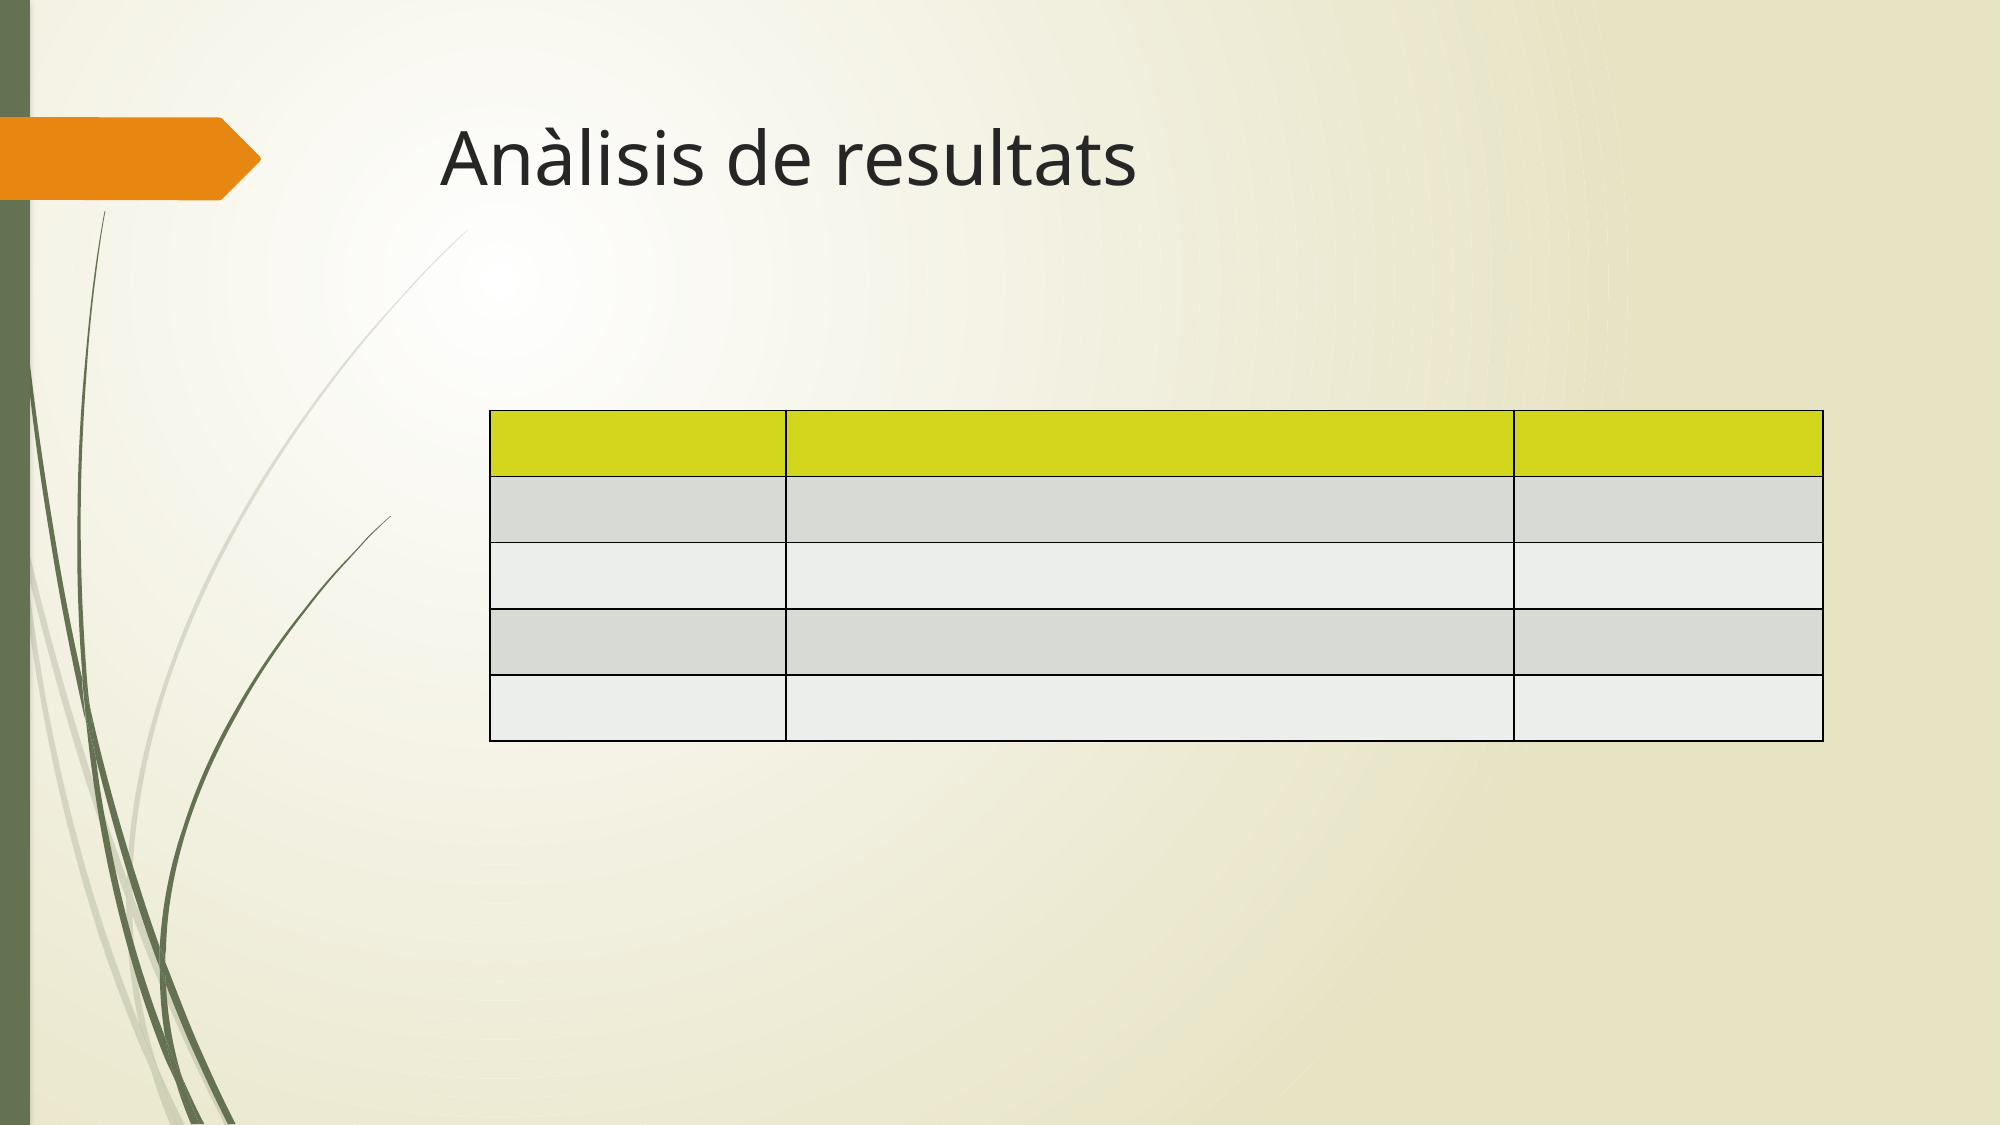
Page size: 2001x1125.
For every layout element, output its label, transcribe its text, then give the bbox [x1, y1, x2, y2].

table_cell [787, 543, 1513, 608]
table_cell [1515, 676, 1822, 740]
table_cell [491, 610, 785, 674]
table_header [787, 411, 1513, 476]
title Anàlisis de resultats [425, 102, 1888, 313]
table_cell [1515, 477, 1822, 542]
table_cell [1515, 543, 1822, 608]
table_cell [787, 676, 1513, 740]
table_header [1515, 411, 1822, 476]
table_cell [491, 477, 785, 542]
table_cell [491, 676, 785, 740]
table_header [491, 411, 785, 476]
table_cell [491, 543, 785, 608]
table_cell [1515, 610, 1822, 674]
table_cell [787, 477, 1513, 542]
table_cell [787, 610, 1513, 674]
